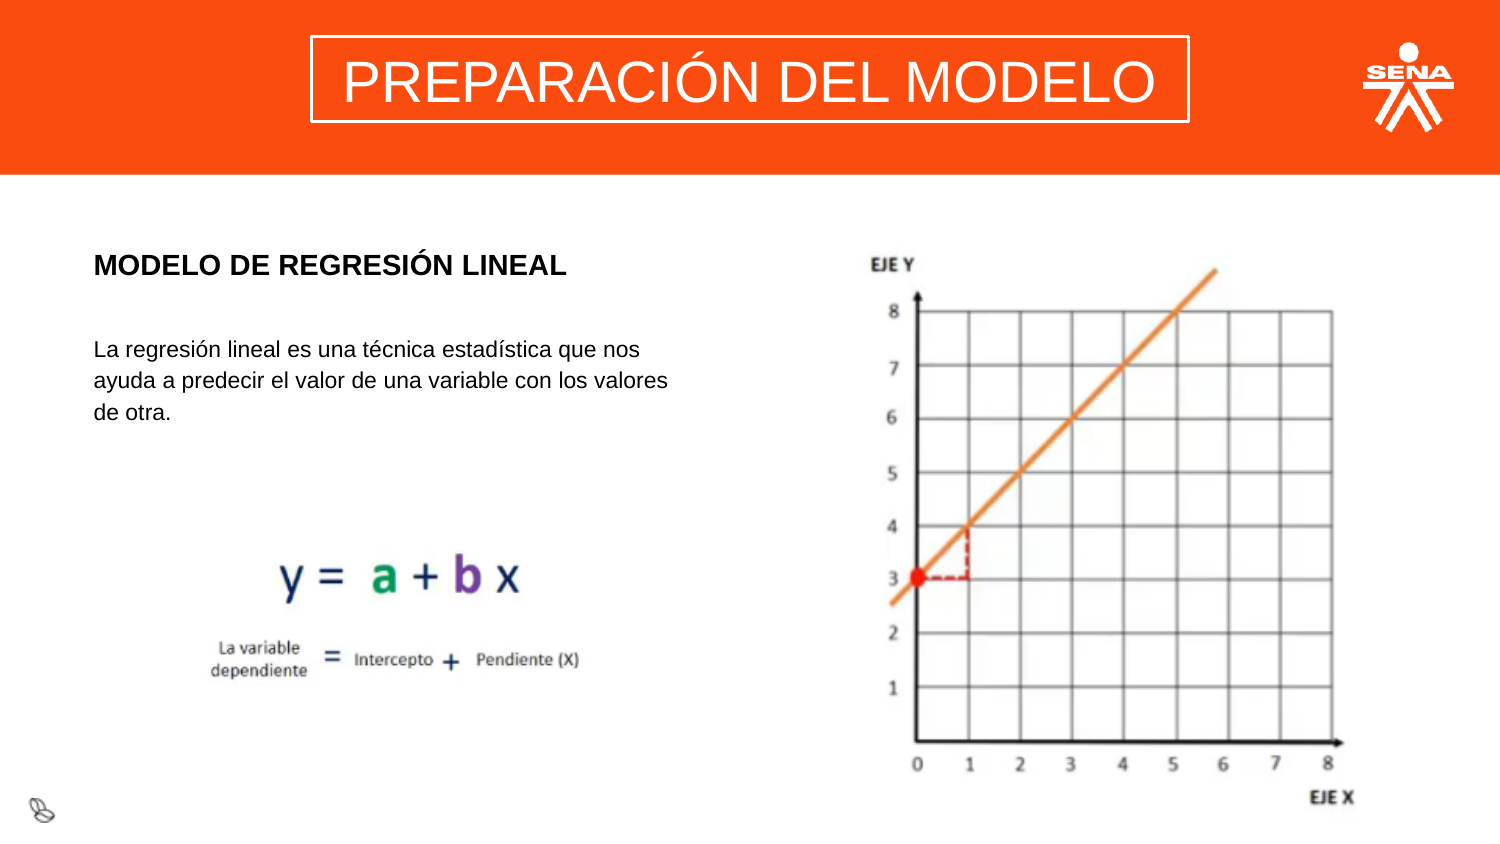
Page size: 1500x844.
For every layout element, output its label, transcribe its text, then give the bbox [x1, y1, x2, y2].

text_box MODELO DE REGRESIÓN LINEAL [78, 231, 660, 297]
text_box PREPARACIÓN DEL MODELO [311, 36, 1189, 122]
picture [0, 0, 1500, 844]
text_box La regresión lineal es una técnica estadística que nos ayuda a predecir el valor de una variable con los valores de otra. [78, 315, 703, 500]
